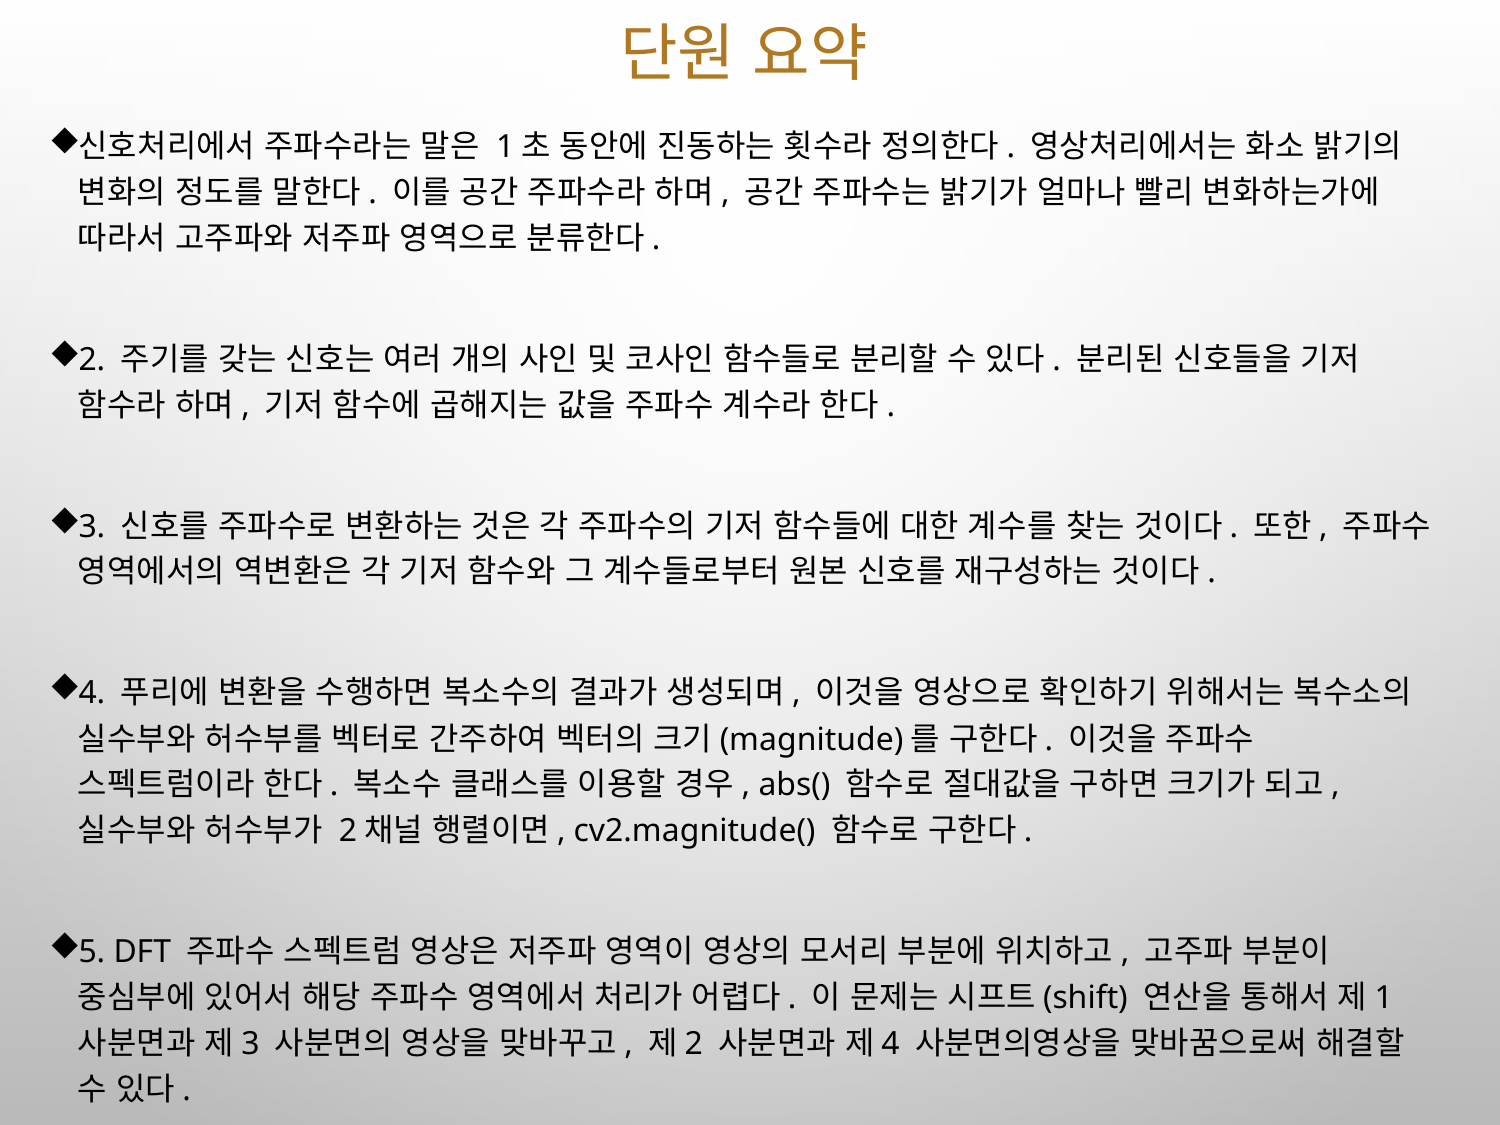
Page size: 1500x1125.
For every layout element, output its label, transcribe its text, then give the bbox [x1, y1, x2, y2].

list 신호처리에서 주파수라는 말은 1초 동안에 진동하는 횟수라 정의한다. 영상처리에서는 화소 밝기의 변화의 정도를 말한다. 이를 공간 주파수라 하며, 공간 주파수는 밝기가 얼마나 빨리 변화하는가에 따라서 고주파와 저주파 영역으로 분류한다. 2. 주기를 갖는 신호는 여러 개의 사인 및 코사인 함수들로 분리할 수 있다. 분리된 신호들을 기저 함수라 하며, 기저 함수에 곱해지는 값을 주파수 계수라 한다. 3. 신호를 주파수로 변환하는 것은 각 주파수의 기저 함수들에 대한 계수를 찾는 것이다. 또한, 주파수 영역에서의 역변환은 각 기저 함수와 그 계수들로부터 원본 신호를 재구성하는 것이다. 4. 푸리에 변환을 수행하면 복소수의 결과가 생성되며, 이것을 영상으로 확인하기 위해서는 복수소의 실수부와 허수부를 벡터로 간주하여 벡터의 크기(magnitude)를 구한다. 이것을 주파수 스펙트럼이라 한다. 복소수 클래스를 이용할 경우, abs() 함수로 절대값을 구하면 크기가 되고, 실수부와 허수부가 2채널 행렬이면, cv2.magnitude() 함수로 구한다. 5. DFT 주파수 스펙트럼 영상은 저주파 영역이 영상의 모서리 부분에 위치하고, 고주파 부분이 중심부에 있어서 해당 주파수 영역에서 처리가 어렵다. 이 문제는 시프트(shift) 연산을 통해서 제1 사분면과 제3 사분면의 영상을 맞바꾸고, 제2 사분면과 제4 사분면의영상을 맞바꿈으로써 해결할 수 있다. [34, 110, 1454, 1118]
title 단원 요약 [34, 6, 1454, 104]
picture [0, 0, 1500, 1125]
